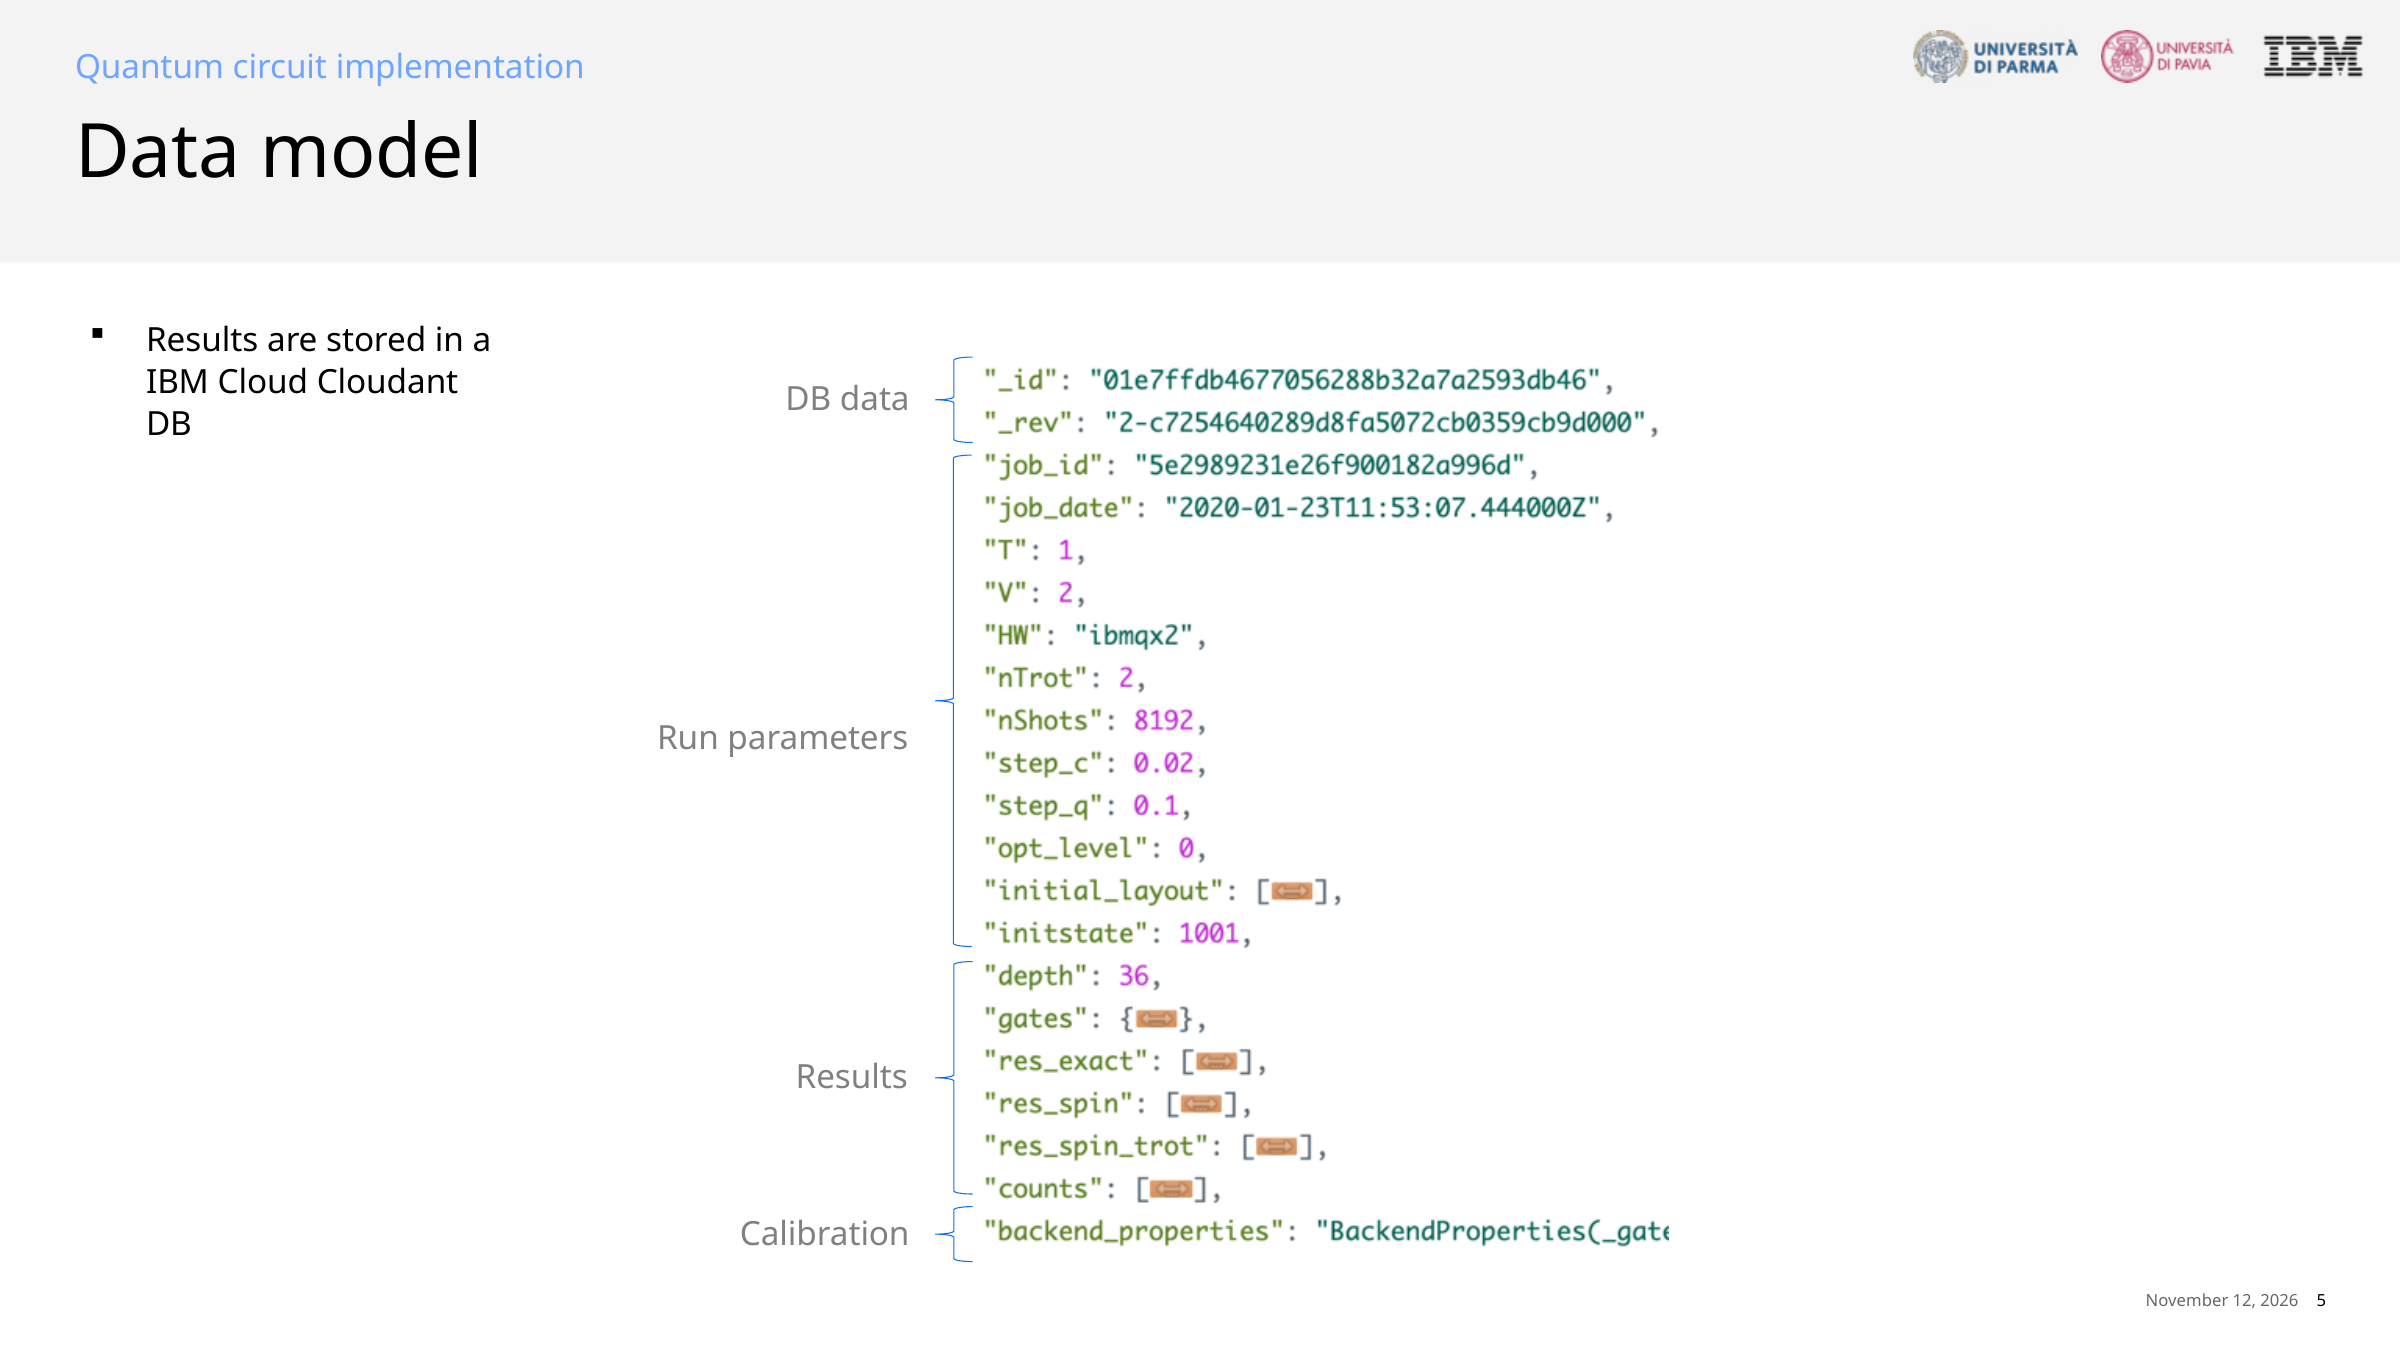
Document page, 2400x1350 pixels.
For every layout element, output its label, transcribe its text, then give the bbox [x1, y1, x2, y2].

title Data model [75, 112, 2325, 233]
text_box Results are stored in a IBM Cloud Cloudant DB [75, 308, 518, 450]
picture [1913, 30, 2078, 83]
list Quantum circuit implementation [75, 43, 1155, 89]
picture [2257, 29, 2370, 84]
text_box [614, 357, 1669, 1266]
